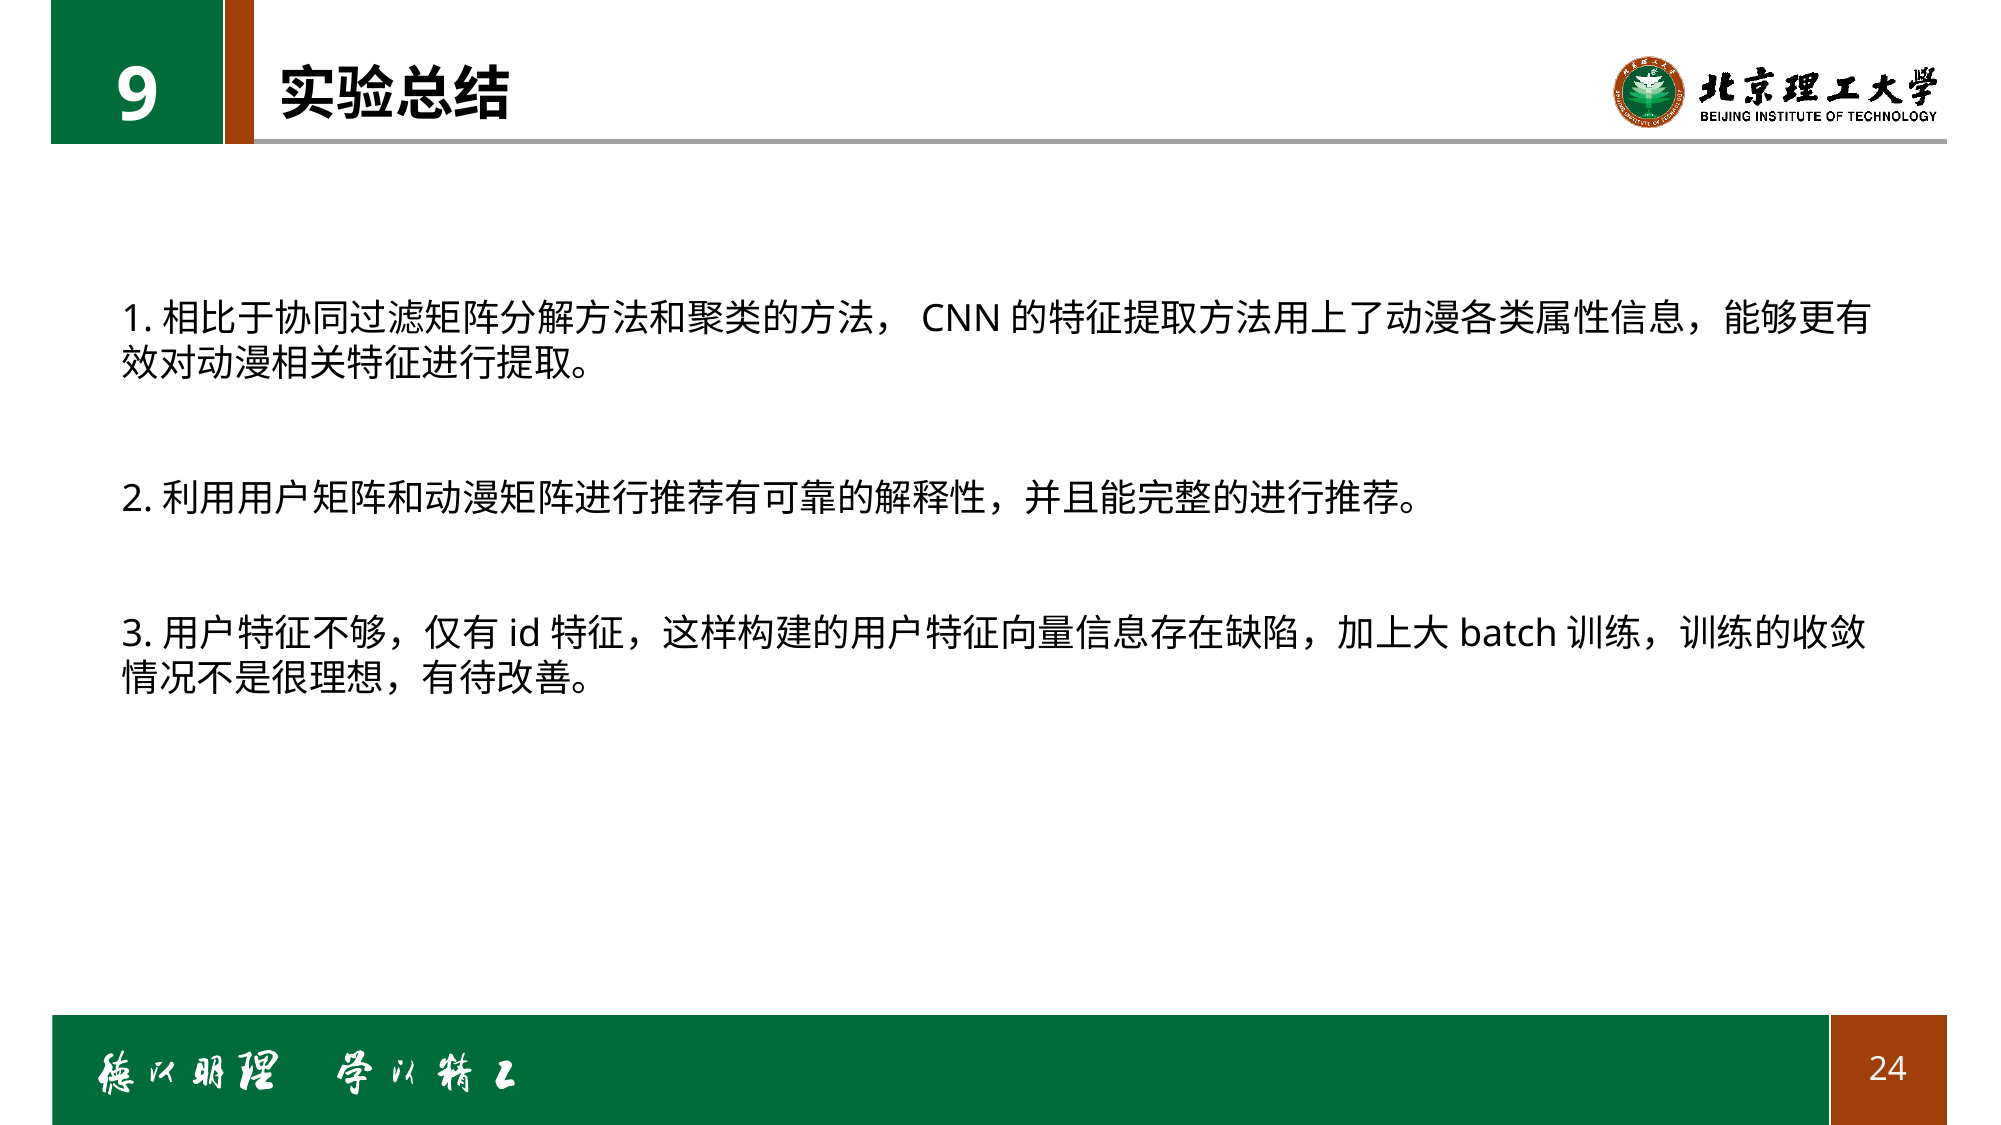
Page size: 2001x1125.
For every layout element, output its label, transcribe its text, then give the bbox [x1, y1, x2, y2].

text_box 9 [58, 38, 218, 144]
picture [1682, 56, 1937, 128]
title 实验总结 [263, 56, 1682, 136]
text_box 1.相比于协同过滤矩阵分解方法和聚类的方法，CNN的特征提取方法用上了动漫各类属性信息，能够更有效对动漫相关特征进行提取。 2.利用用户矩阵和动漫矩阵进行推荐有可靠的解释性，并且能完整的进行推荐。 3.用户特征不够，仅有id特征，这样构建的用户特征向量信息存在缺陷，加上大batch训练，训练的收敛情况不是很理想，有待改善。 [121, 294, 1879, 920]
